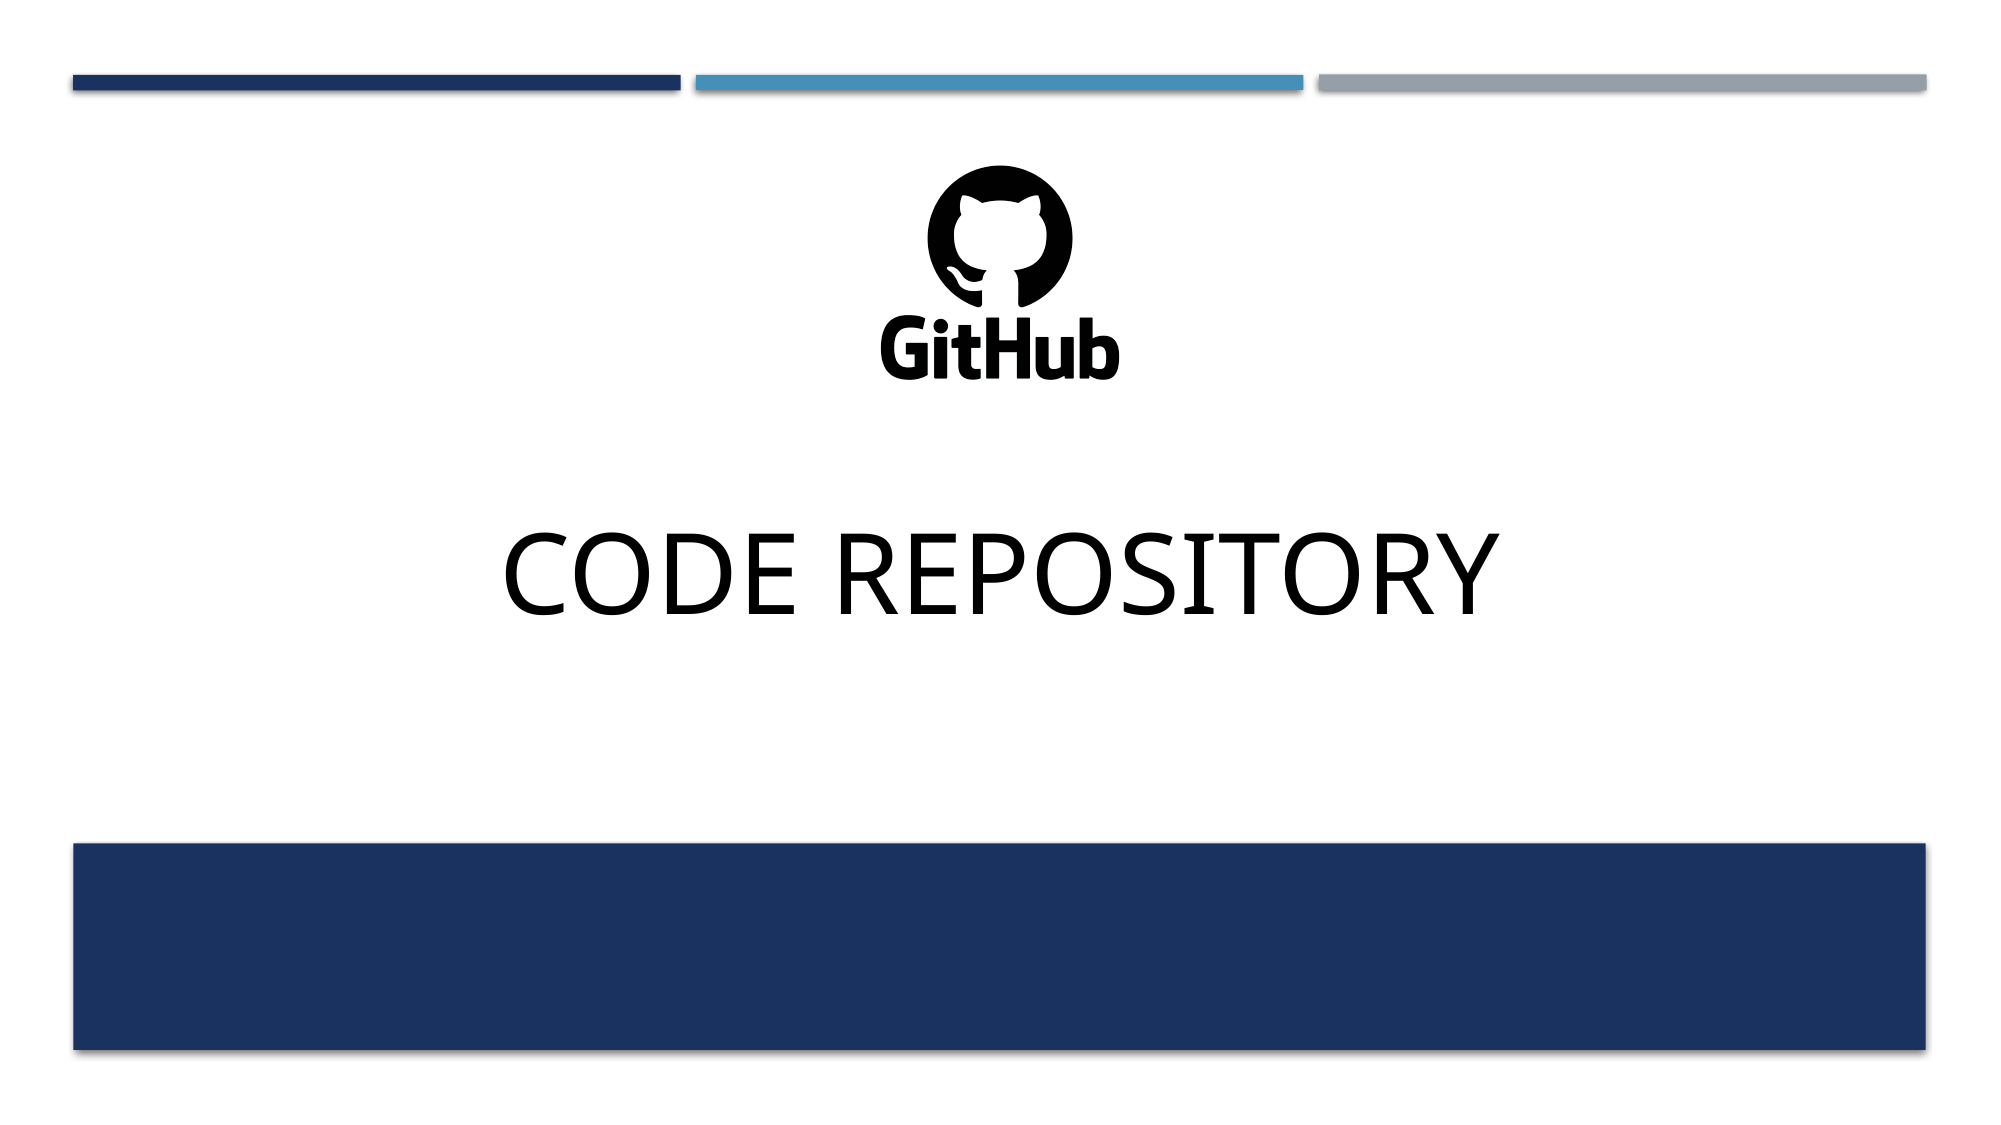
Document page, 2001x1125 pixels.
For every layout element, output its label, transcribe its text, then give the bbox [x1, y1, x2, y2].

title Code Repository [455, 150, 1545, 645]
picture [804, 161, 1196, 383]
